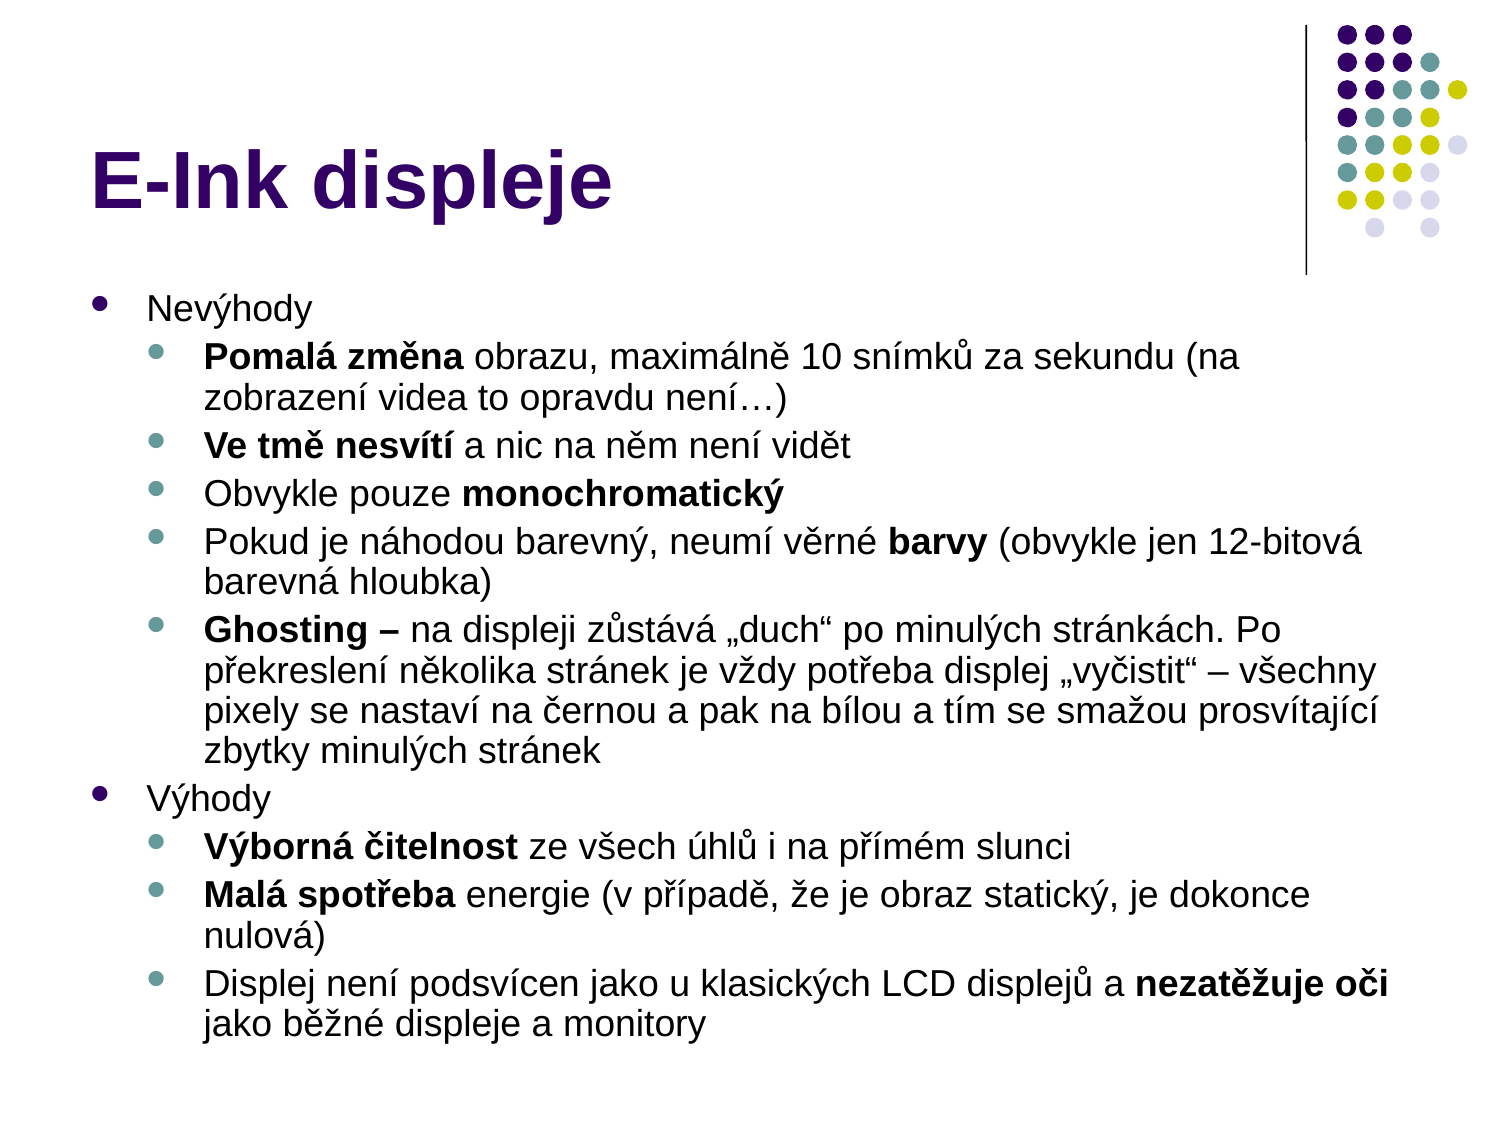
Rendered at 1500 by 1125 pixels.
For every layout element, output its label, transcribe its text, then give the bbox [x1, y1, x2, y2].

list Nevýhody Pomalá změna obrazu, maximálně 10 snímků za sekundu (na zobrazení videa to opravdu není…) Ve tmě nesvítí a nic na něm není vidět Obvykle pouze monochromatický Pokud je náhodou barevný, neumí věrné barvy (obvykle jen 12-bitová barevná hloubka) Ghosting – na displeji zůstává „duch“ po minulých stránkách. Po překreslení několika stránek je vždy potřeba displej „vyčistit“ – všechny pixely se nastaví na černou a pak na bílou a tím se smažou prosvítající zbytky minulých stránek Výhody Výborná čitelnost ze všech úhlů i na přímém slunci Malá spotřeba energie (v případě, že je obraz statický, je dokonce nulová) Displej není podsvícen jako u klasických LCD displejů a nezatěžuje oči jako běžné displeje a monitory [75, 282, 1425, 1071]
title E-Ink displeje [75, 20, 1313, 233]
